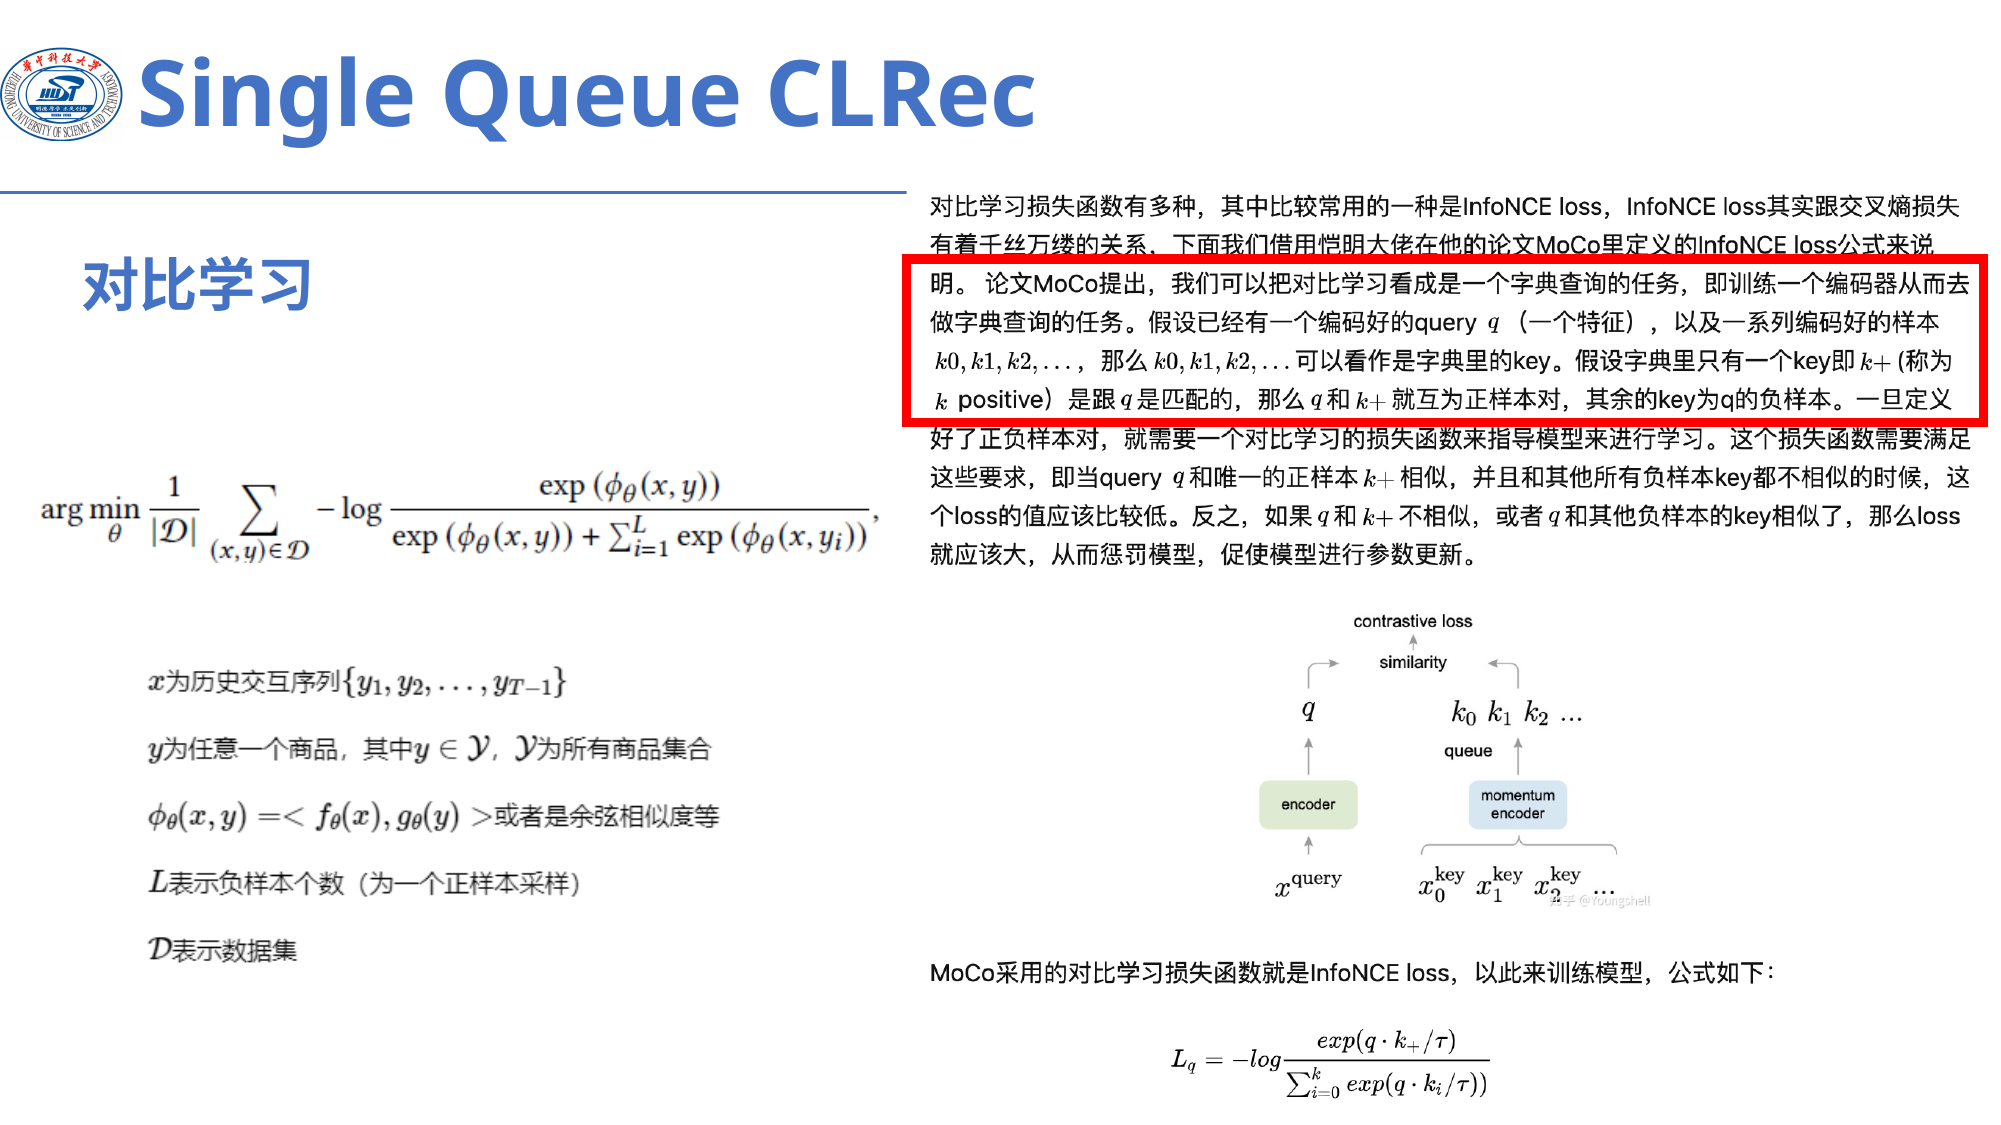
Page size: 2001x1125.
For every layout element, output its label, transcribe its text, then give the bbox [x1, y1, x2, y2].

list Single Queue CLRec [123, 39, 1328, 147]
text_box 对比学习 [66, 240, 330, 326]
picture [0, 47, 123, 141]
picture [129, 659, 749, 972]
picture [20, 189, 1984, 1106]
